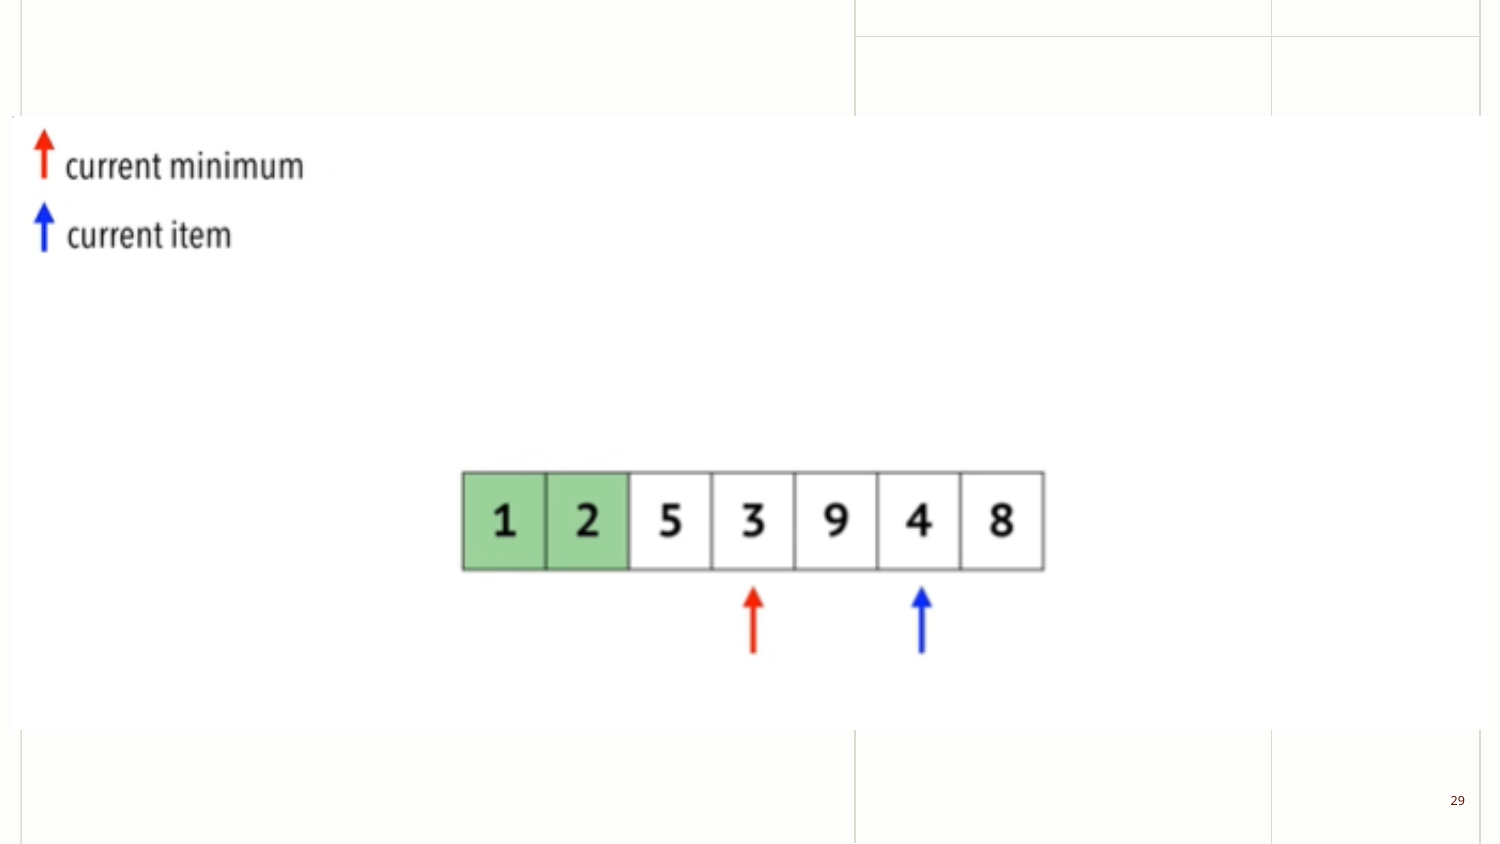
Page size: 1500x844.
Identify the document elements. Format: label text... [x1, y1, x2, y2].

picture [12, 116, 1488, 731]
slide_number ‹#› [1390, 778, 1481, 843]
